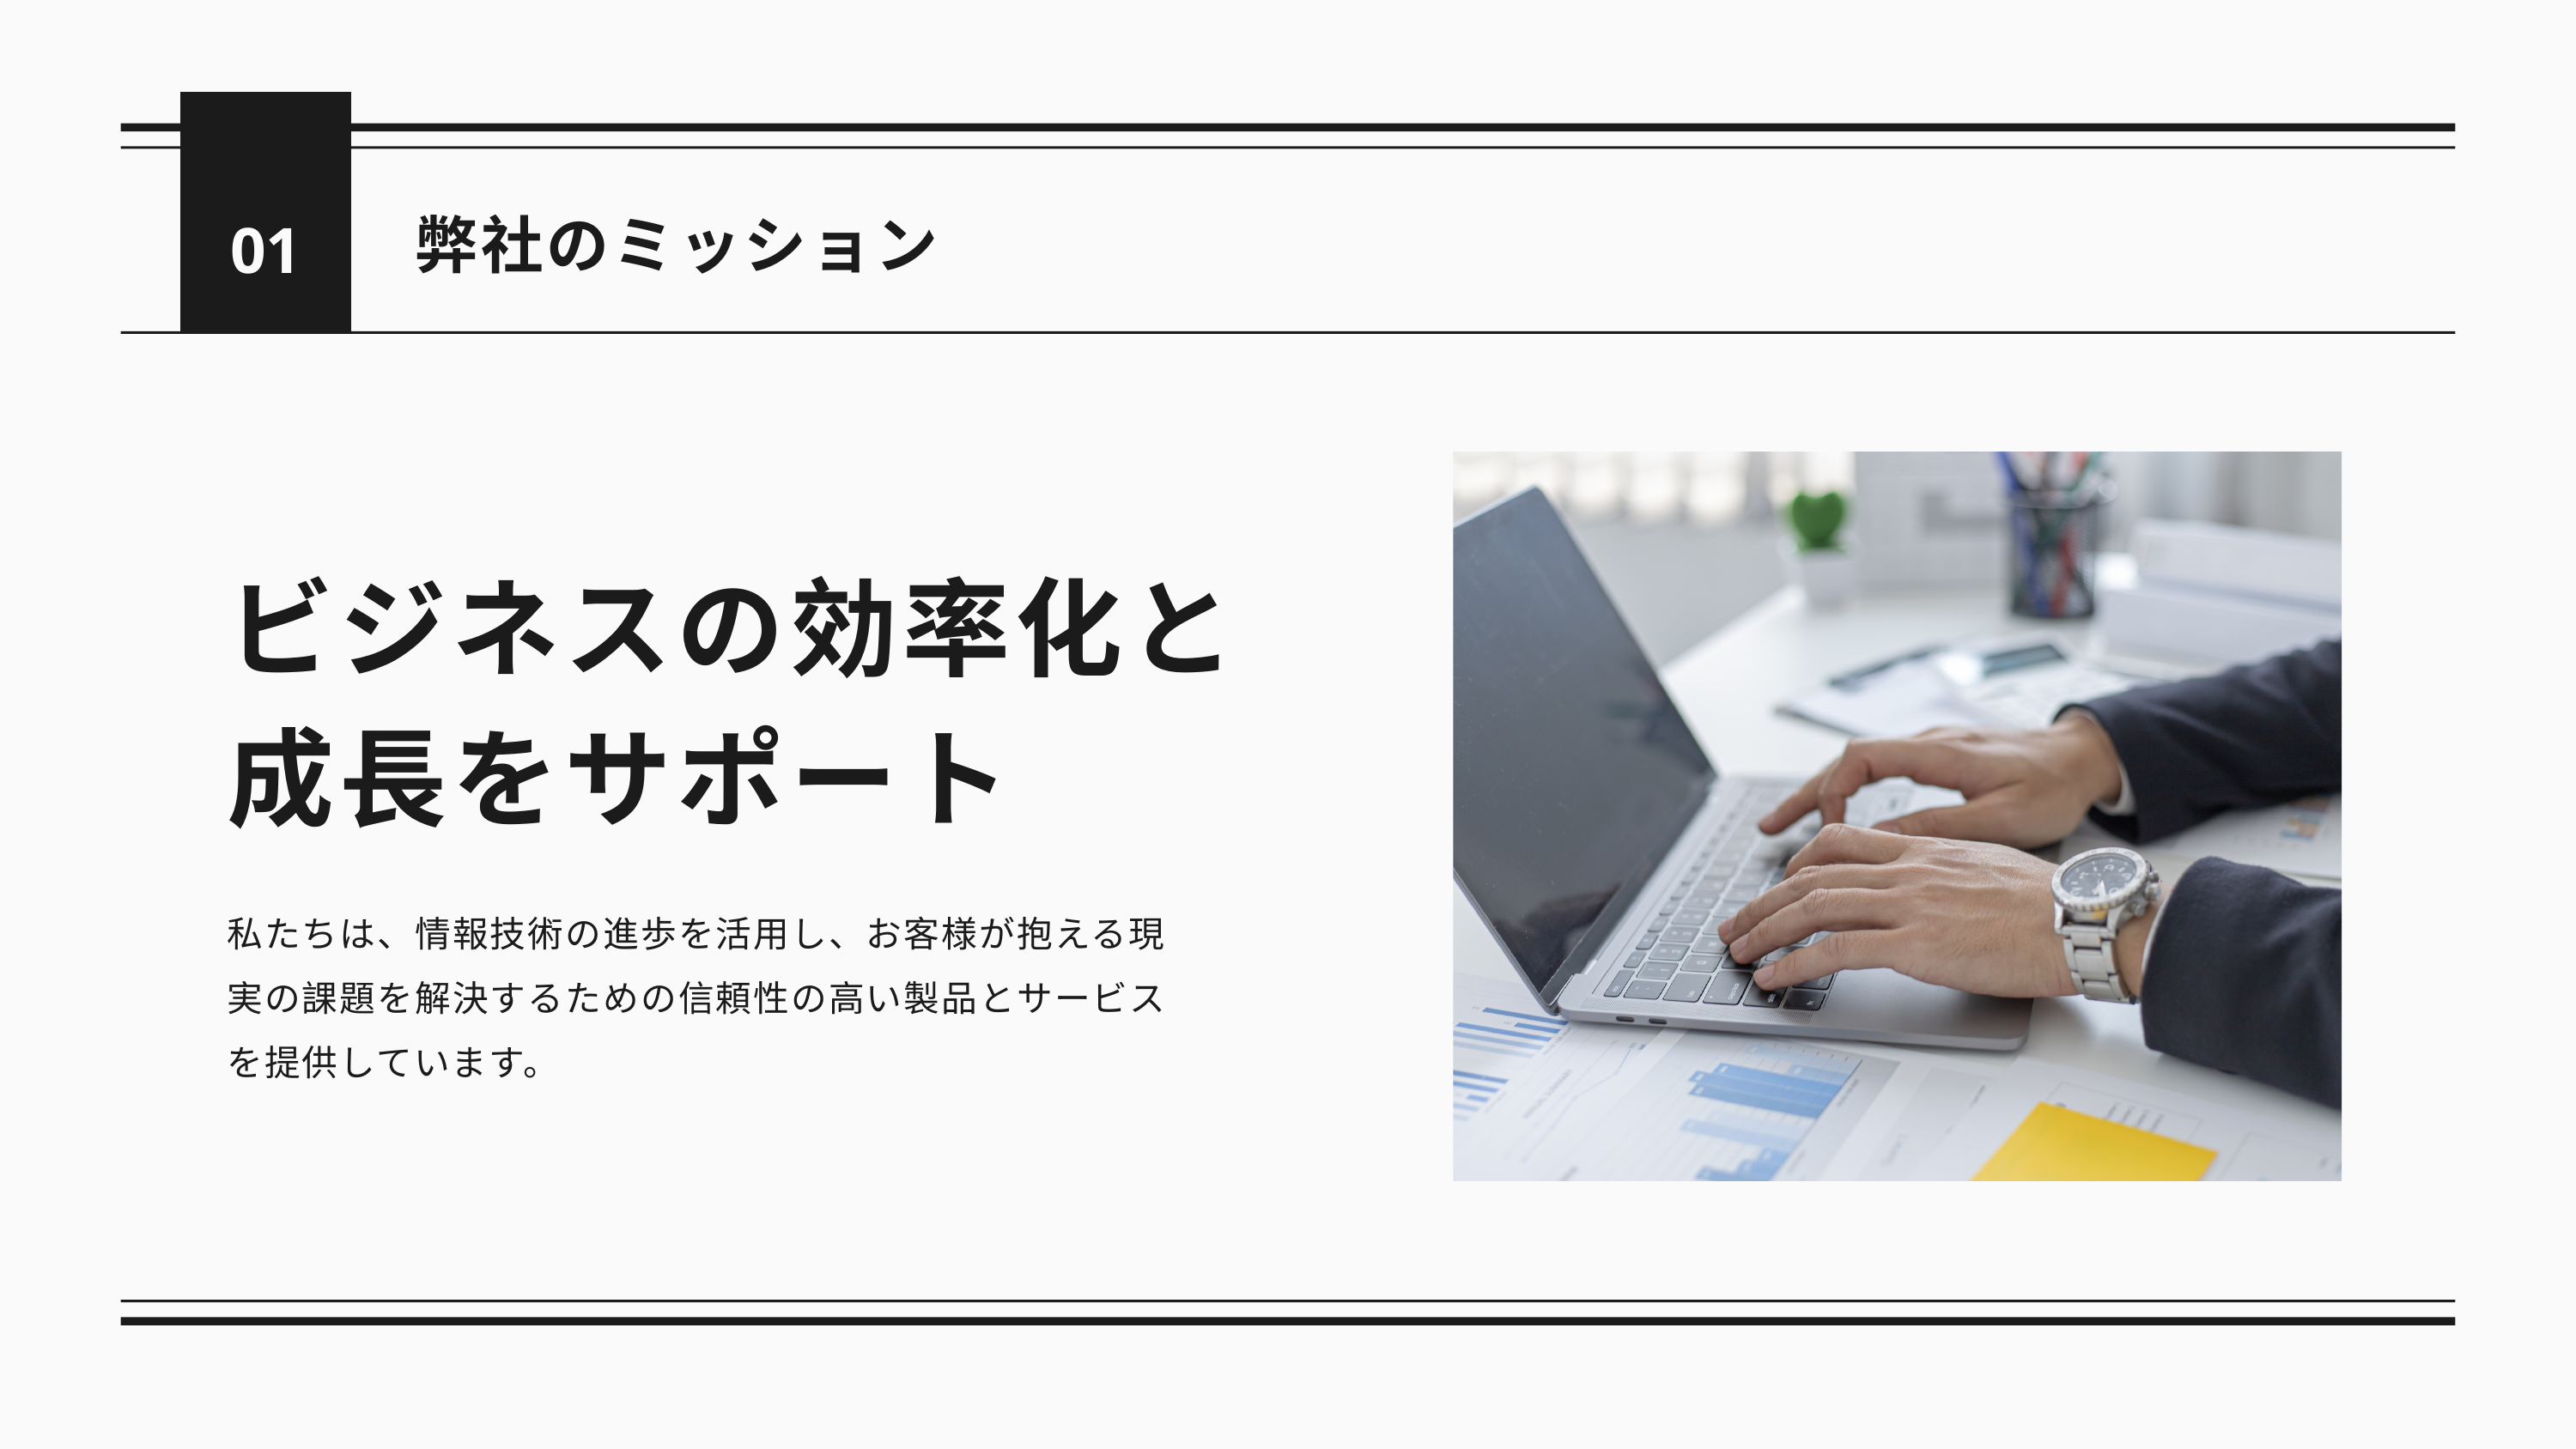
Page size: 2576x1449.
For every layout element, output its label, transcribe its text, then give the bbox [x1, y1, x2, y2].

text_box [180, 91, 352, 335]
text_box ビジネスの効率化と成長をサポート [227, 539, 1278, 840]
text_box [1453, 452, 2342, 1182]
text_box 弊社のミッション [415, 192, 2432, 281]
text_box 私たちは、情報技術の進歩を活用し、お客様が抱える現実の課題を解決するための信頼性の高い製品とサービスを提供しています。 [227, 889, 1204, 1083]
